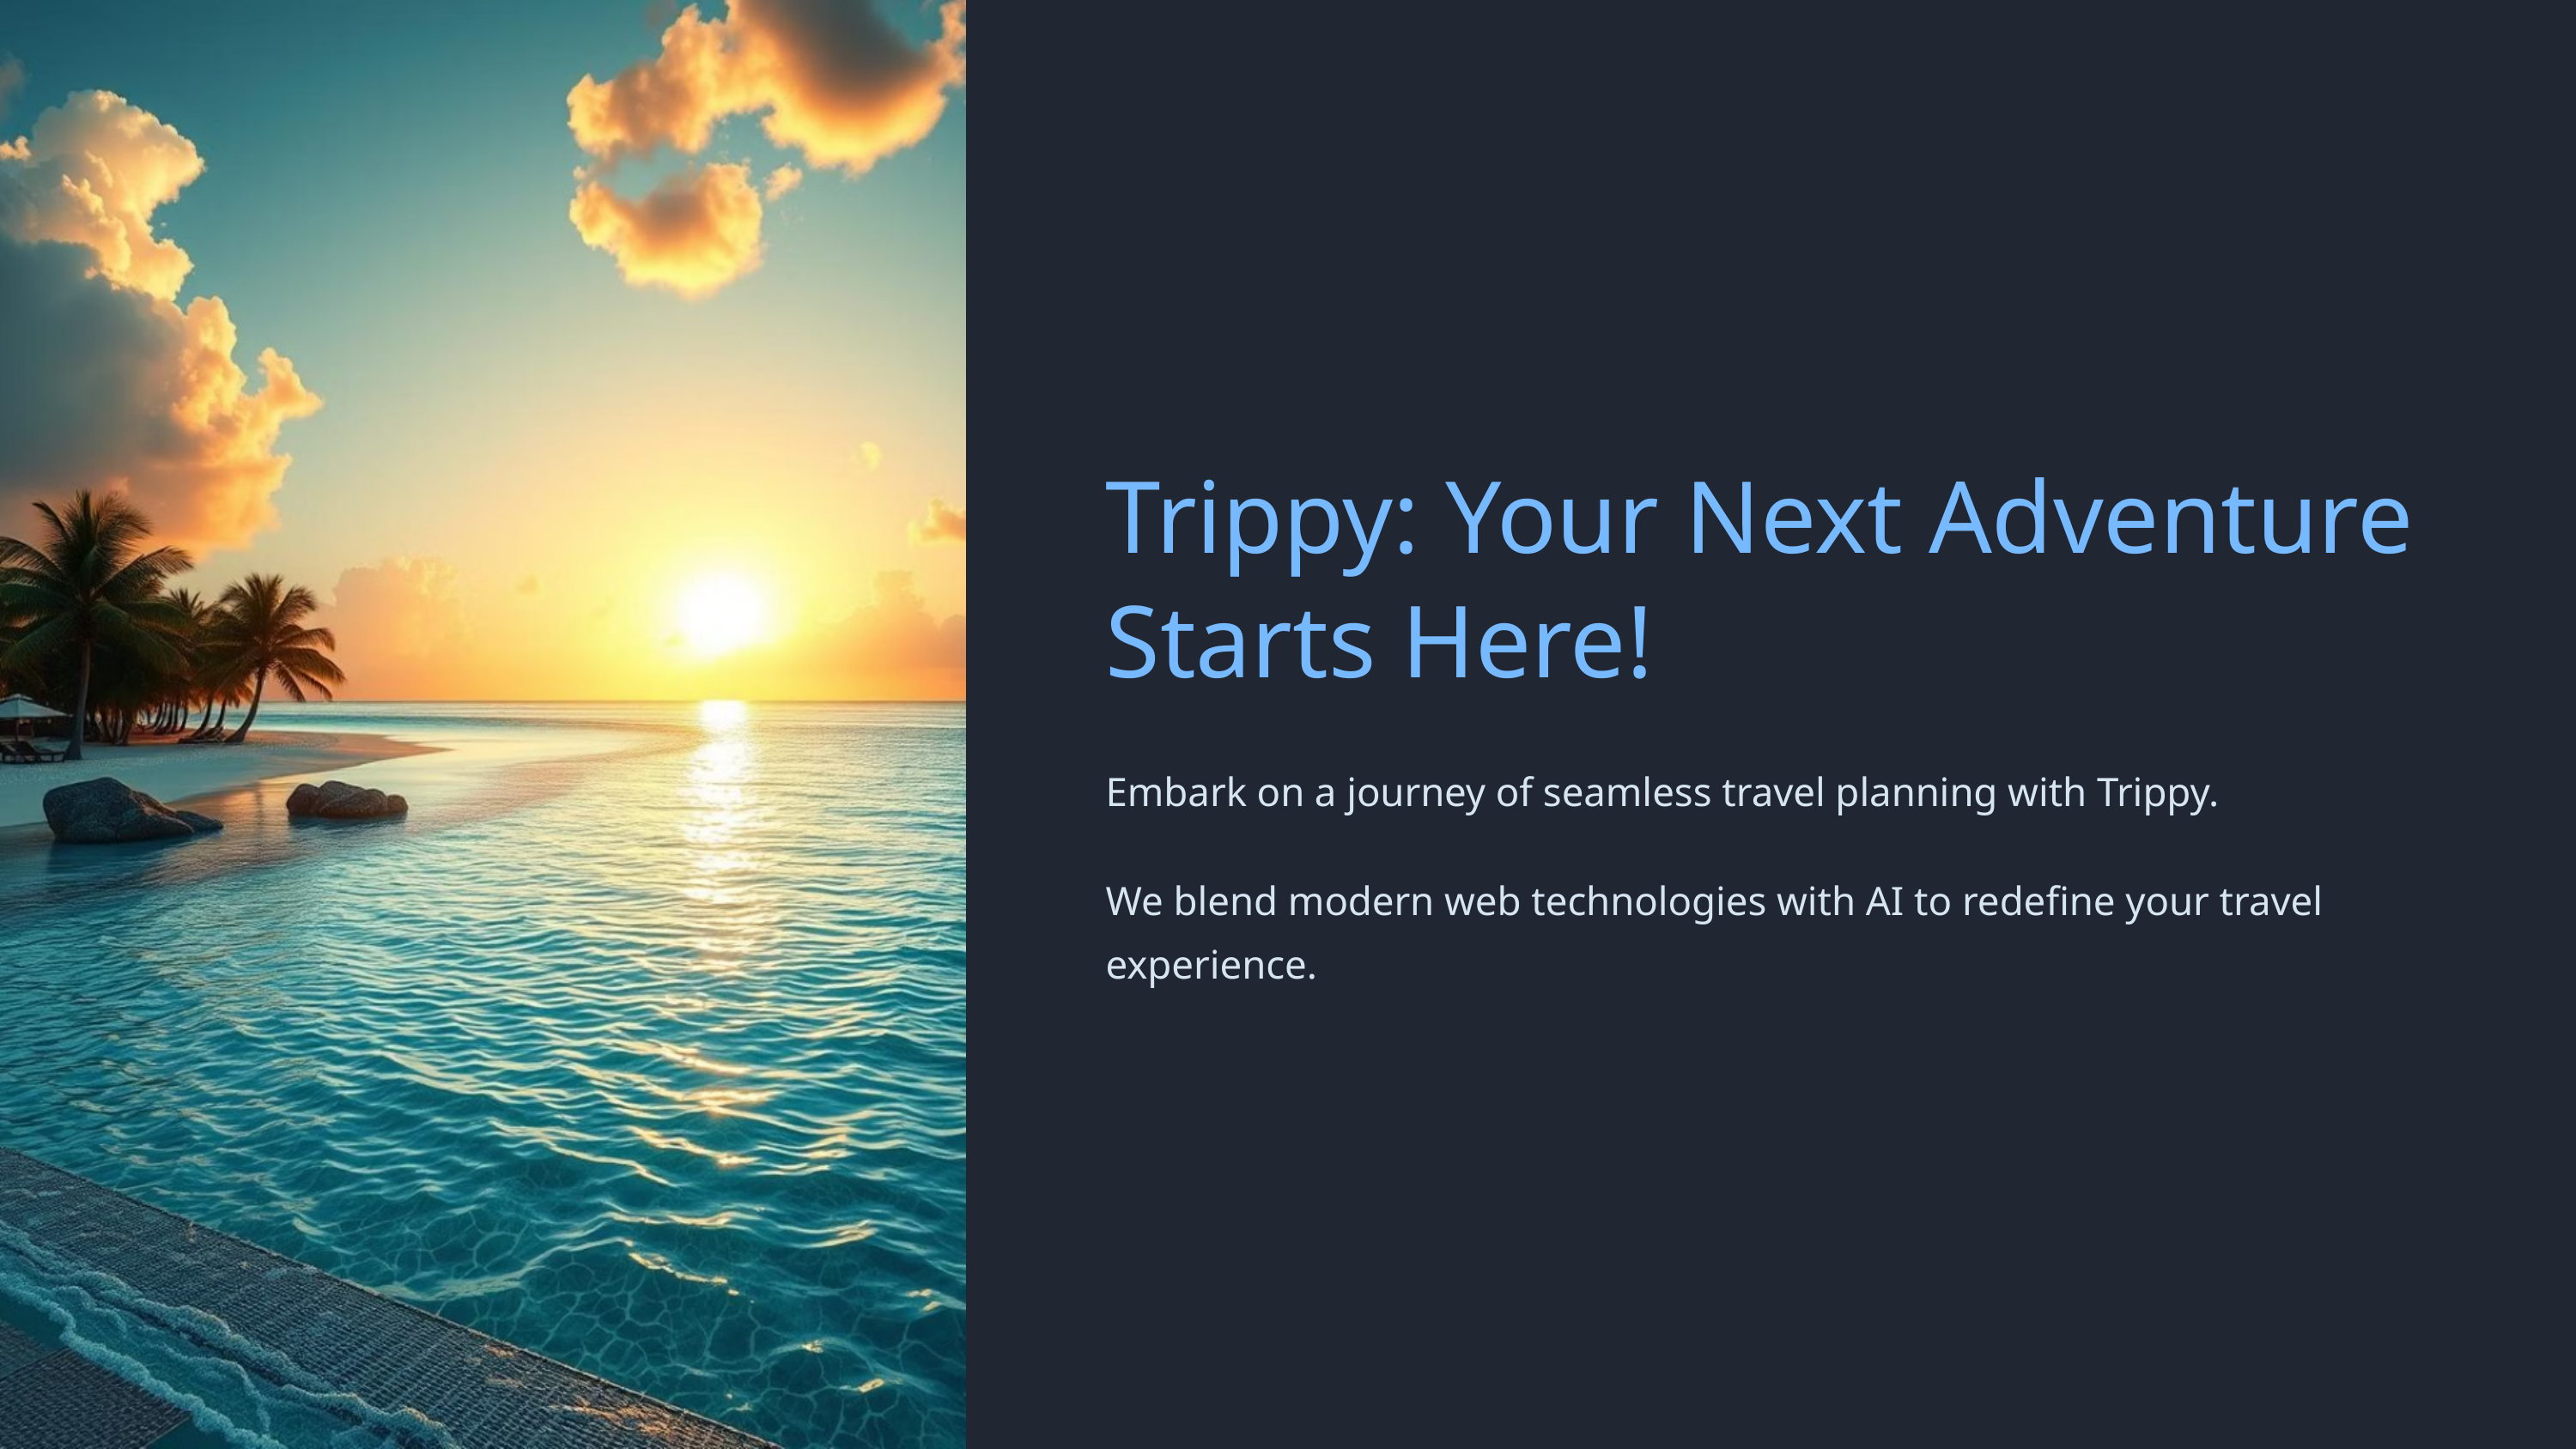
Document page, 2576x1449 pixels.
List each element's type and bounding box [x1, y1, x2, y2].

text_box [1105, 451, 2437, 701]
text_box [0, 0, 2576, 1449]
text_box [1105, 760, 2437, 825]
text_box [1105, 869, 2437, 997]
